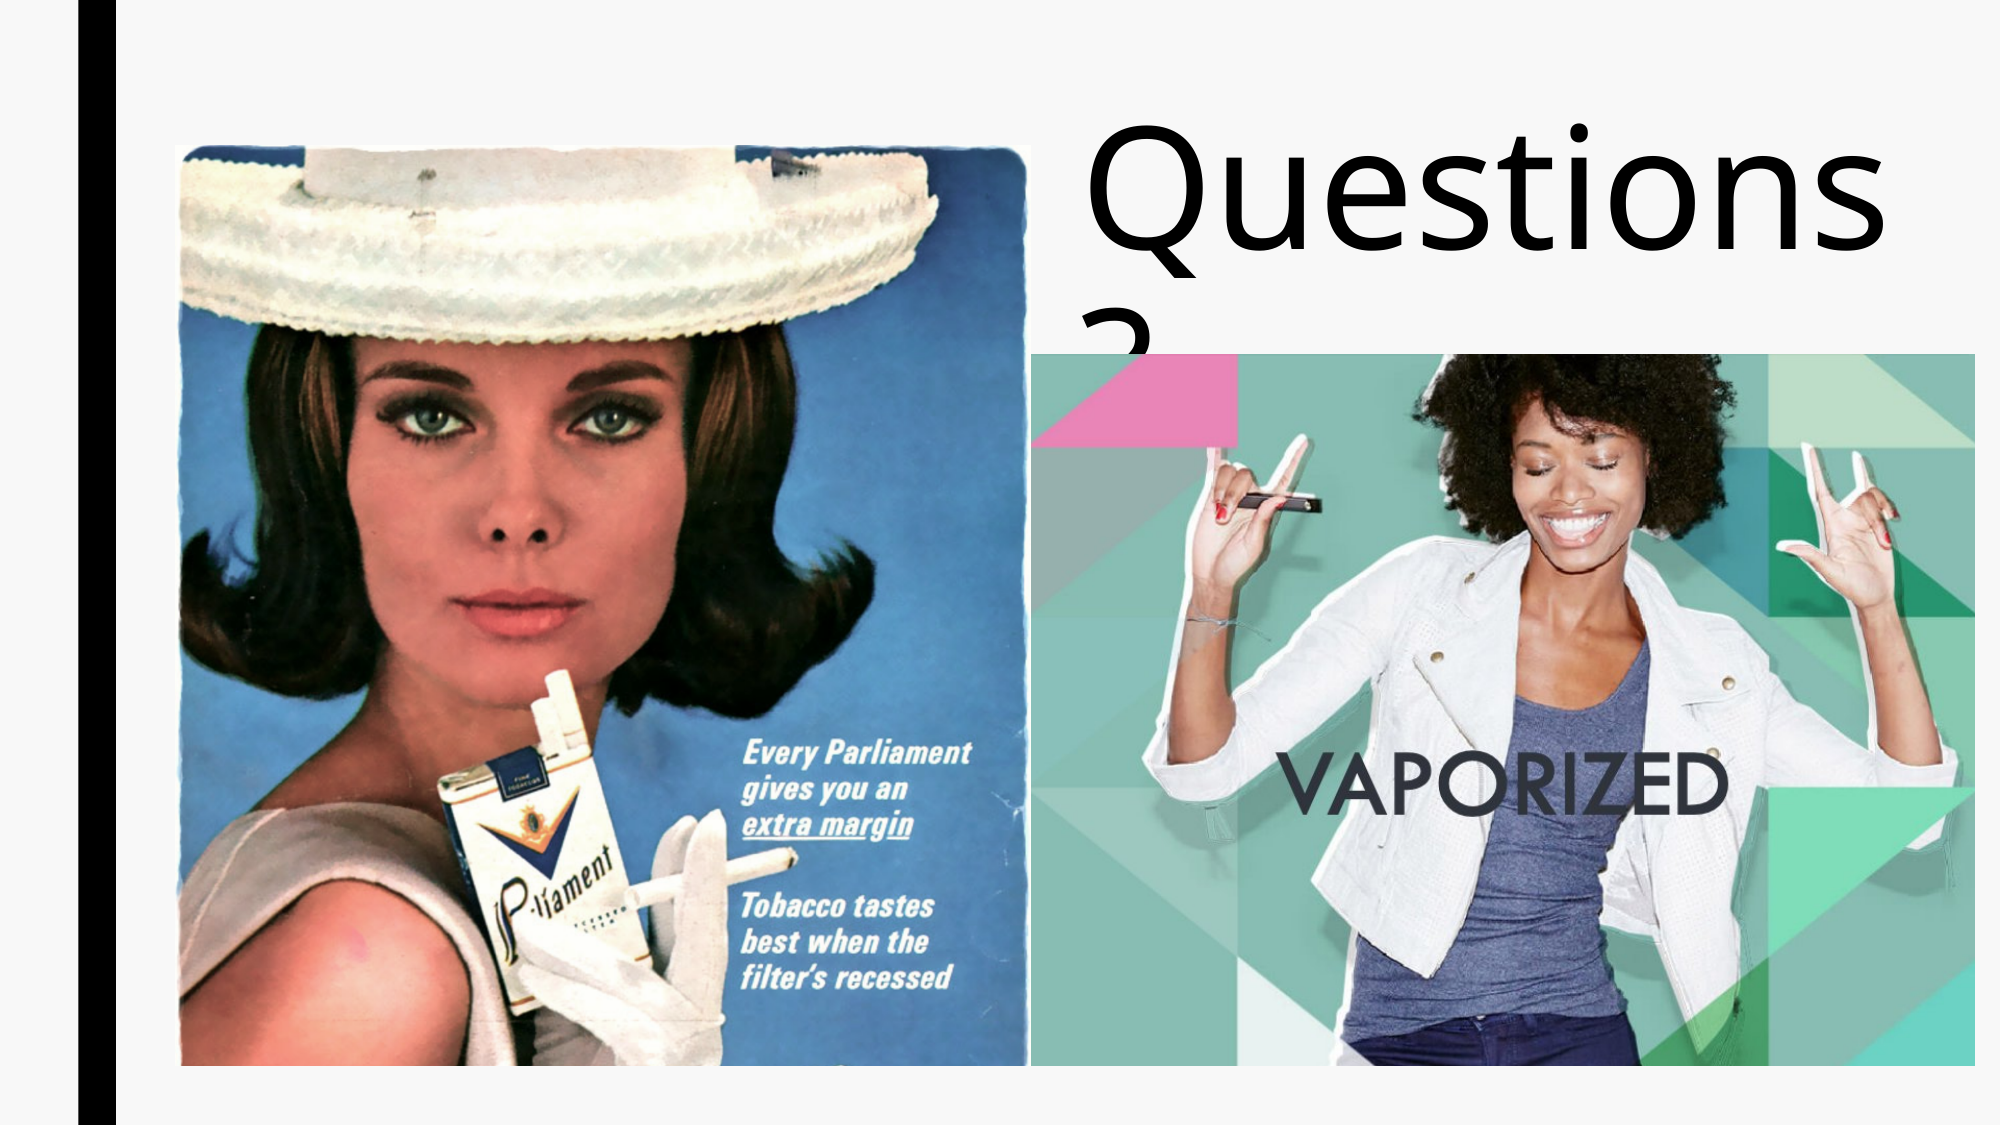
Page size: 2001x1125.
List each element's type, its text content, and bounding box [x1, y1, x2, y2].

picture [175, 145, 1975, 1066]
title Questions? [1065, 96, 1909, 354]
